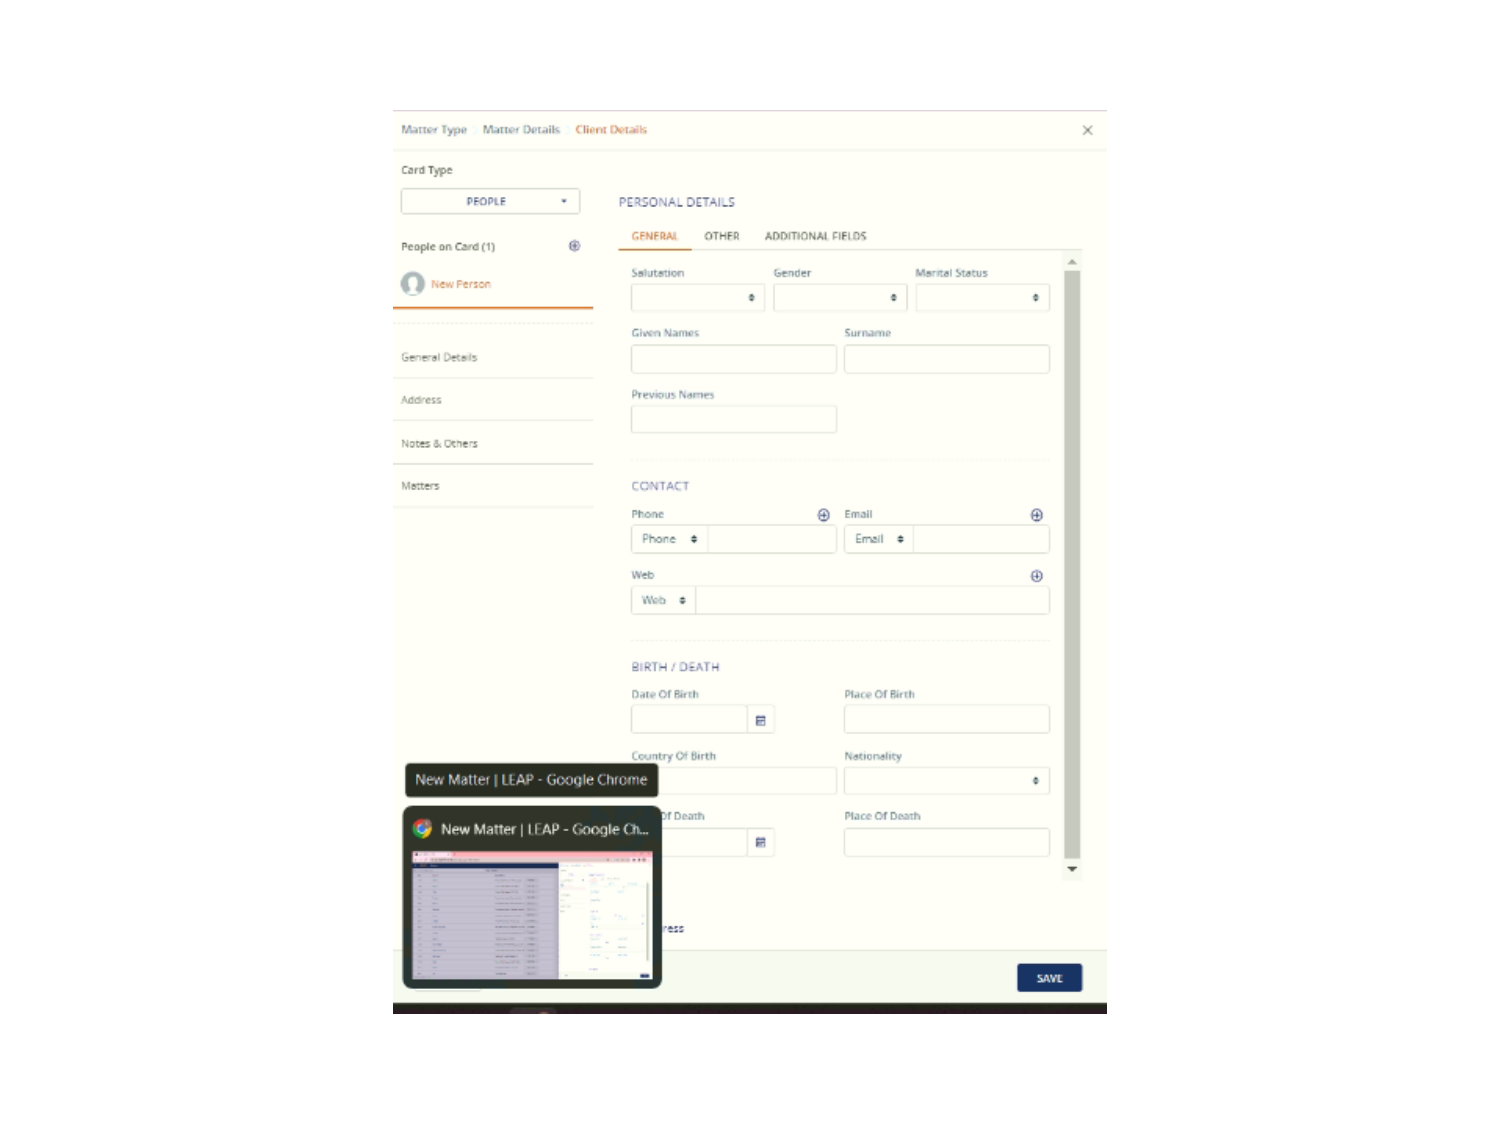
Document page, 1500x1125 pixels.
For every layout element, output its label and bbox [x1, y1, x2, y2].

picture [393, 110, 1107, 1015]
